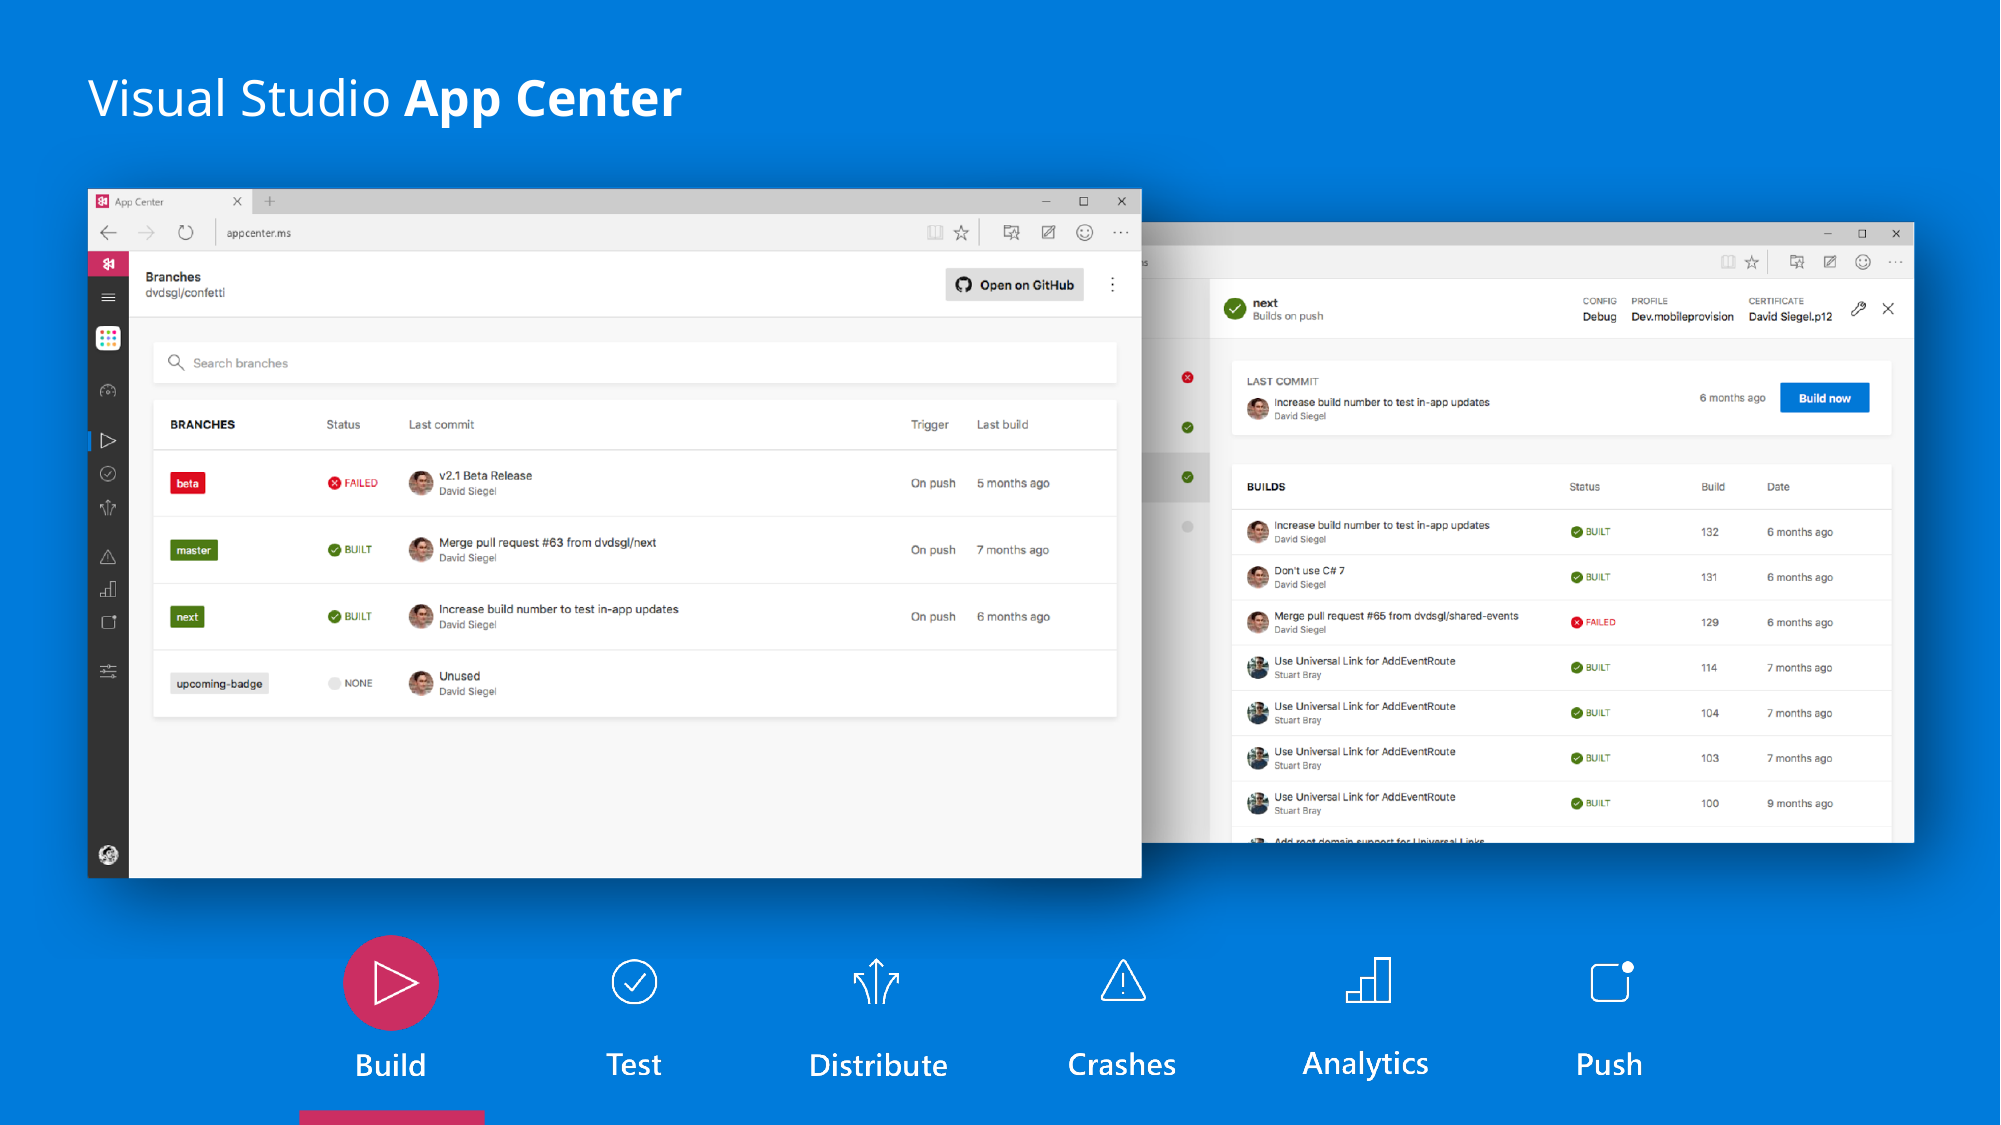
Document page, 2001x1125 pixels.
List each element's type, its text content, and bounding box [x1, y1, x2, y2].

picture [0, 105, 2000, 959]
text_box Visual Studio App Center [68, 59, 837, 104]
text_box [299, 1110, 485, 1125]
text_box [343, 934, 1642, 1082]
